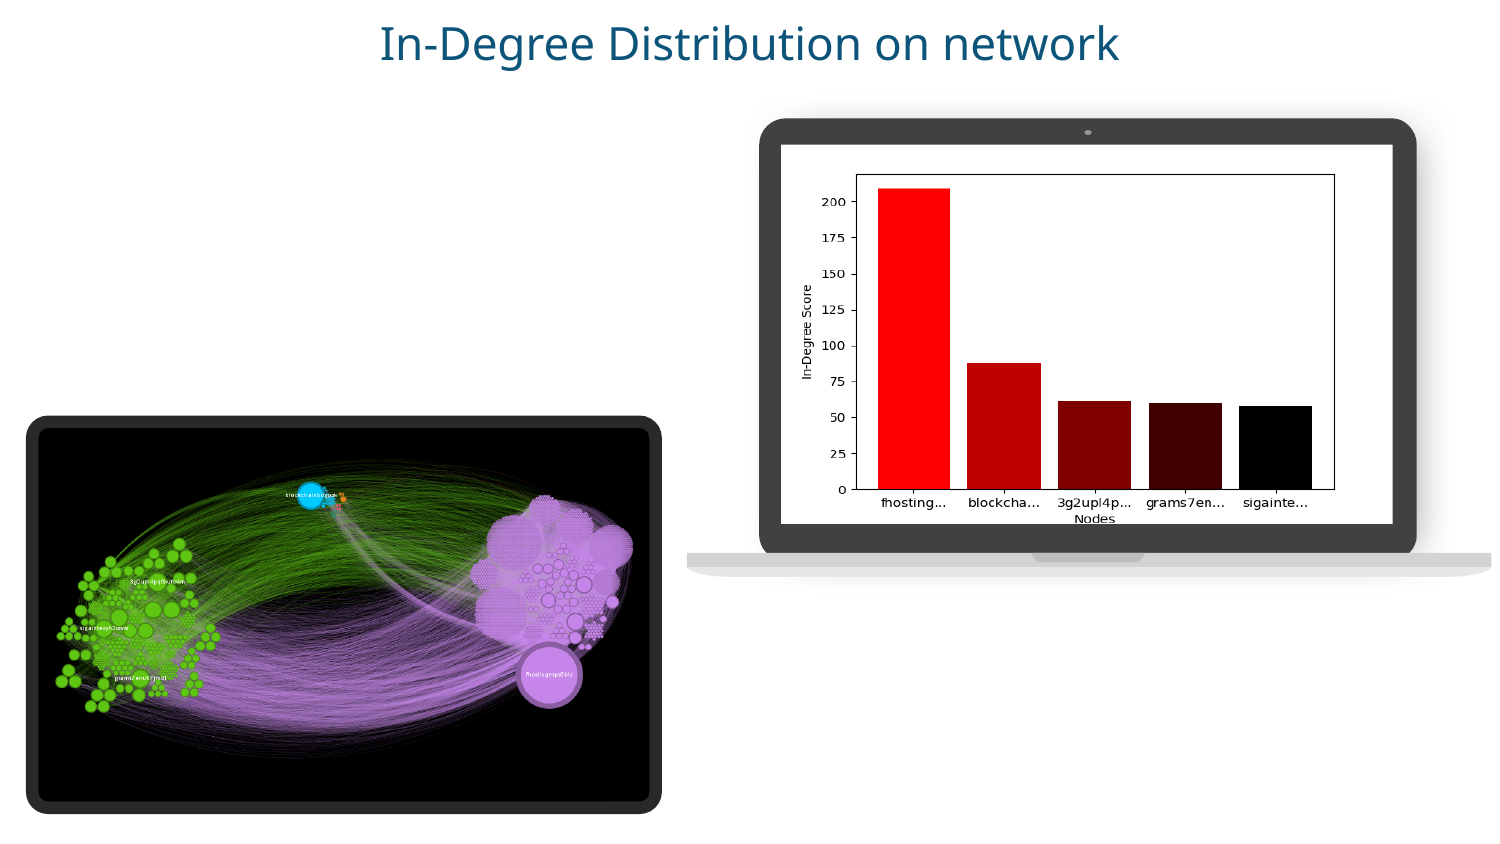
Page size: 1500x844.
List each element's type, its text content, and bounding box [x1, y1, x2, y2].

picture [31, 421, 656, 809]
title In-Degree Distribution on network [0, 0, 1500, 94]
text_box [686, 118, 1492, 577]
